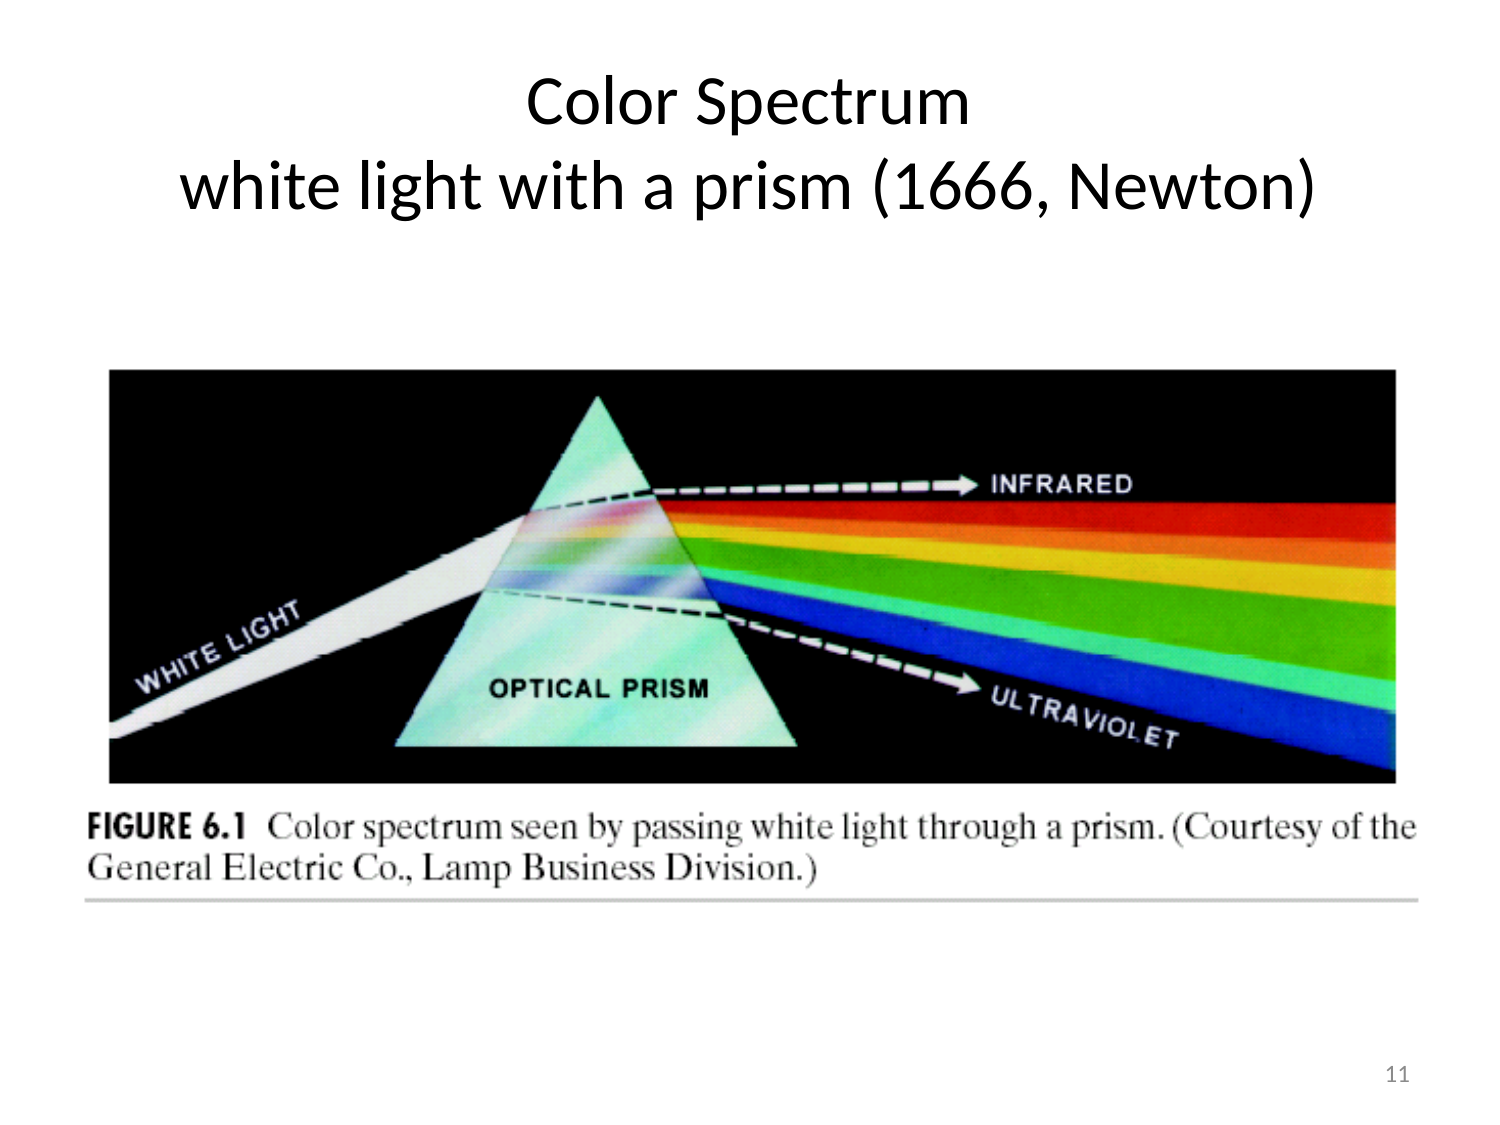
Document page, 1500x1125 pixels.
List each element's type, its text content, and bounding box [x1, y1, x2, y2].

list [74, 262, 1426, 1006]
slide_number 11 [1074, 1042, 1425, 1103]
title Color Spectrum white light with a prism (1666, Newton) [75, 45, 1425, 233]
